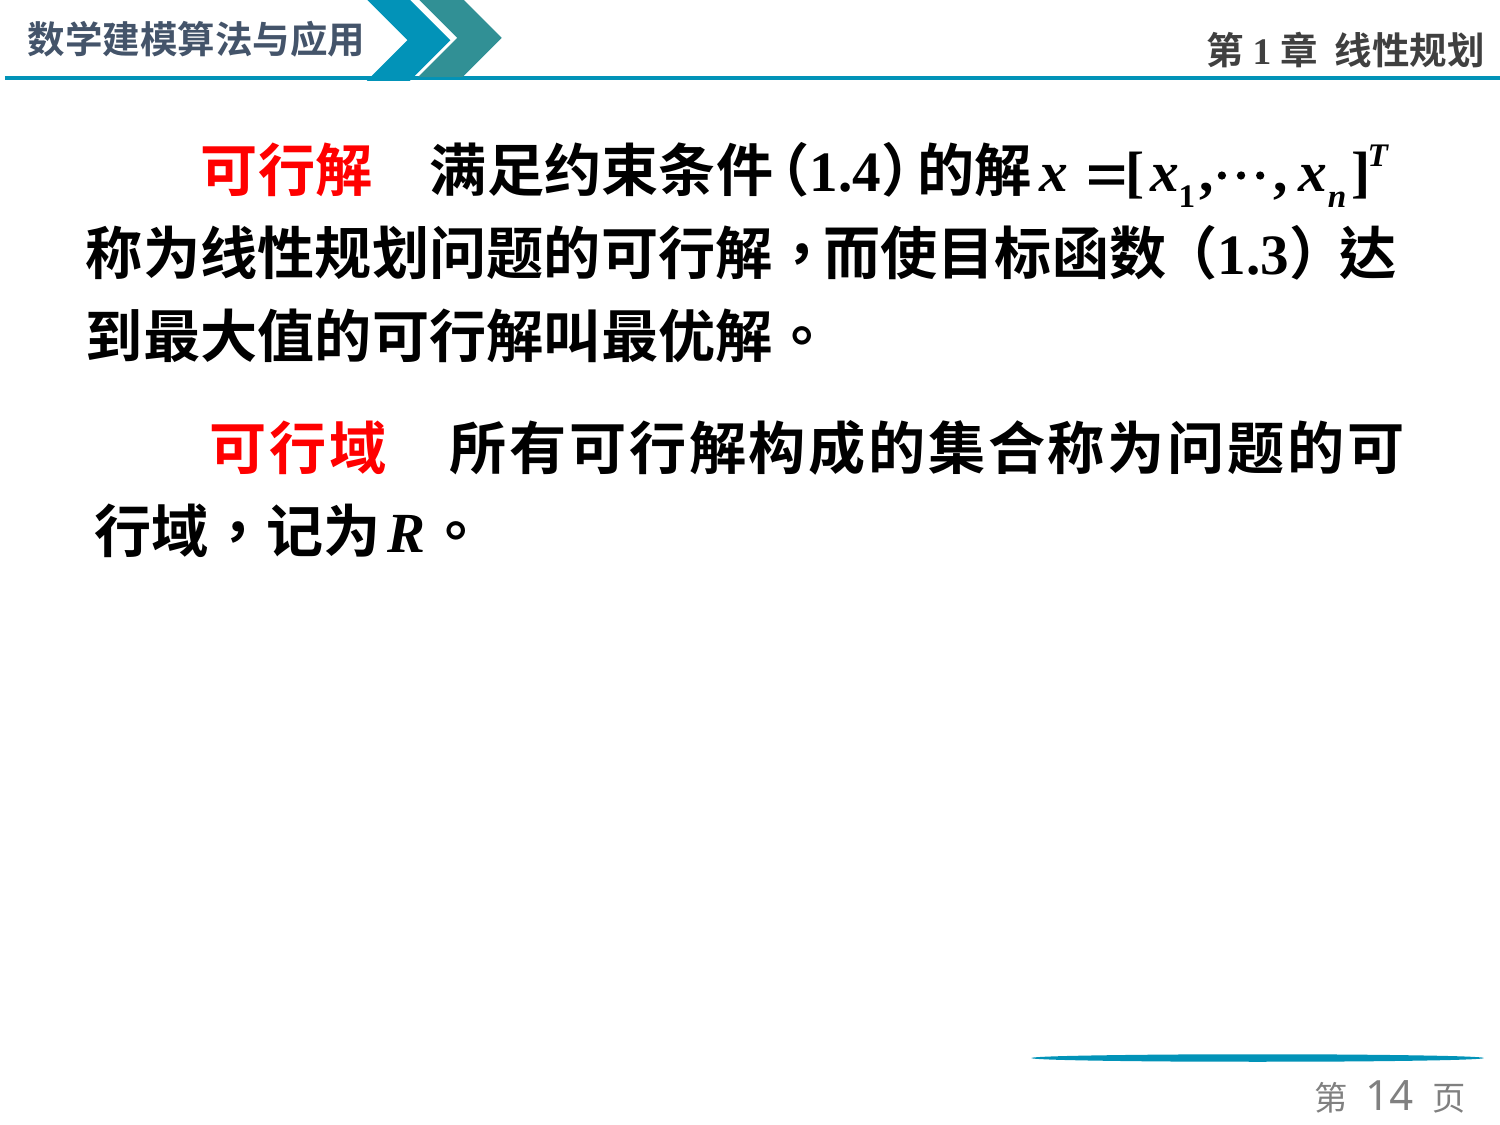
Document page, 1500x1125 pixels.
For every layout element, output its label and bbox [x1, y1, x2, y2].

text_box [94, 410, 1406, 880]
text_box [85, 132, 1397, 603]
